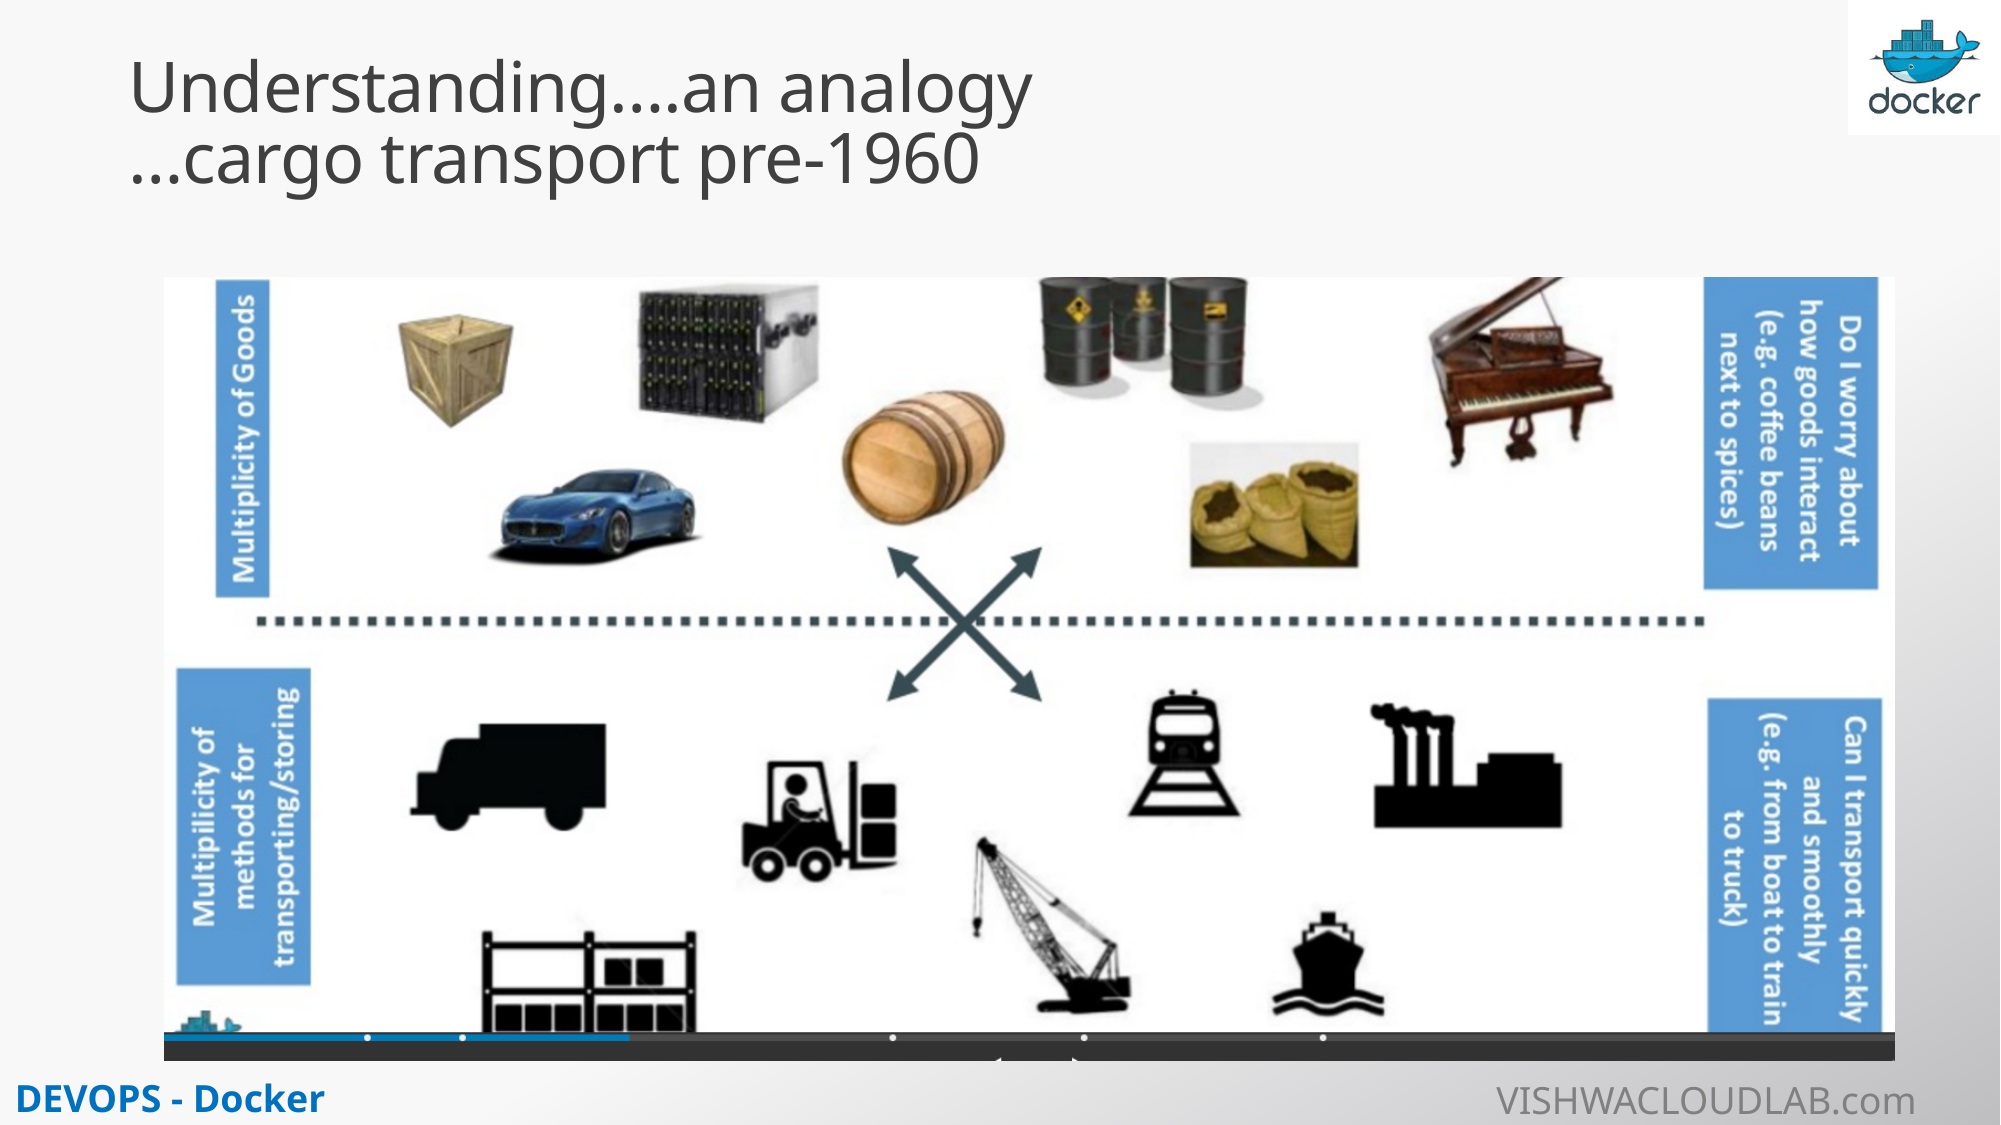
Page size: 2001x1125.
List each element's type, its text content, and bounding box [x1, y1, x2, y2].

picture [164, 276, 1895, 1062]
title Understanding….an analogy …cargo transport pre-1960 [113, 47, 1764, 206]
picture [1848, 0, 2000, 135]
